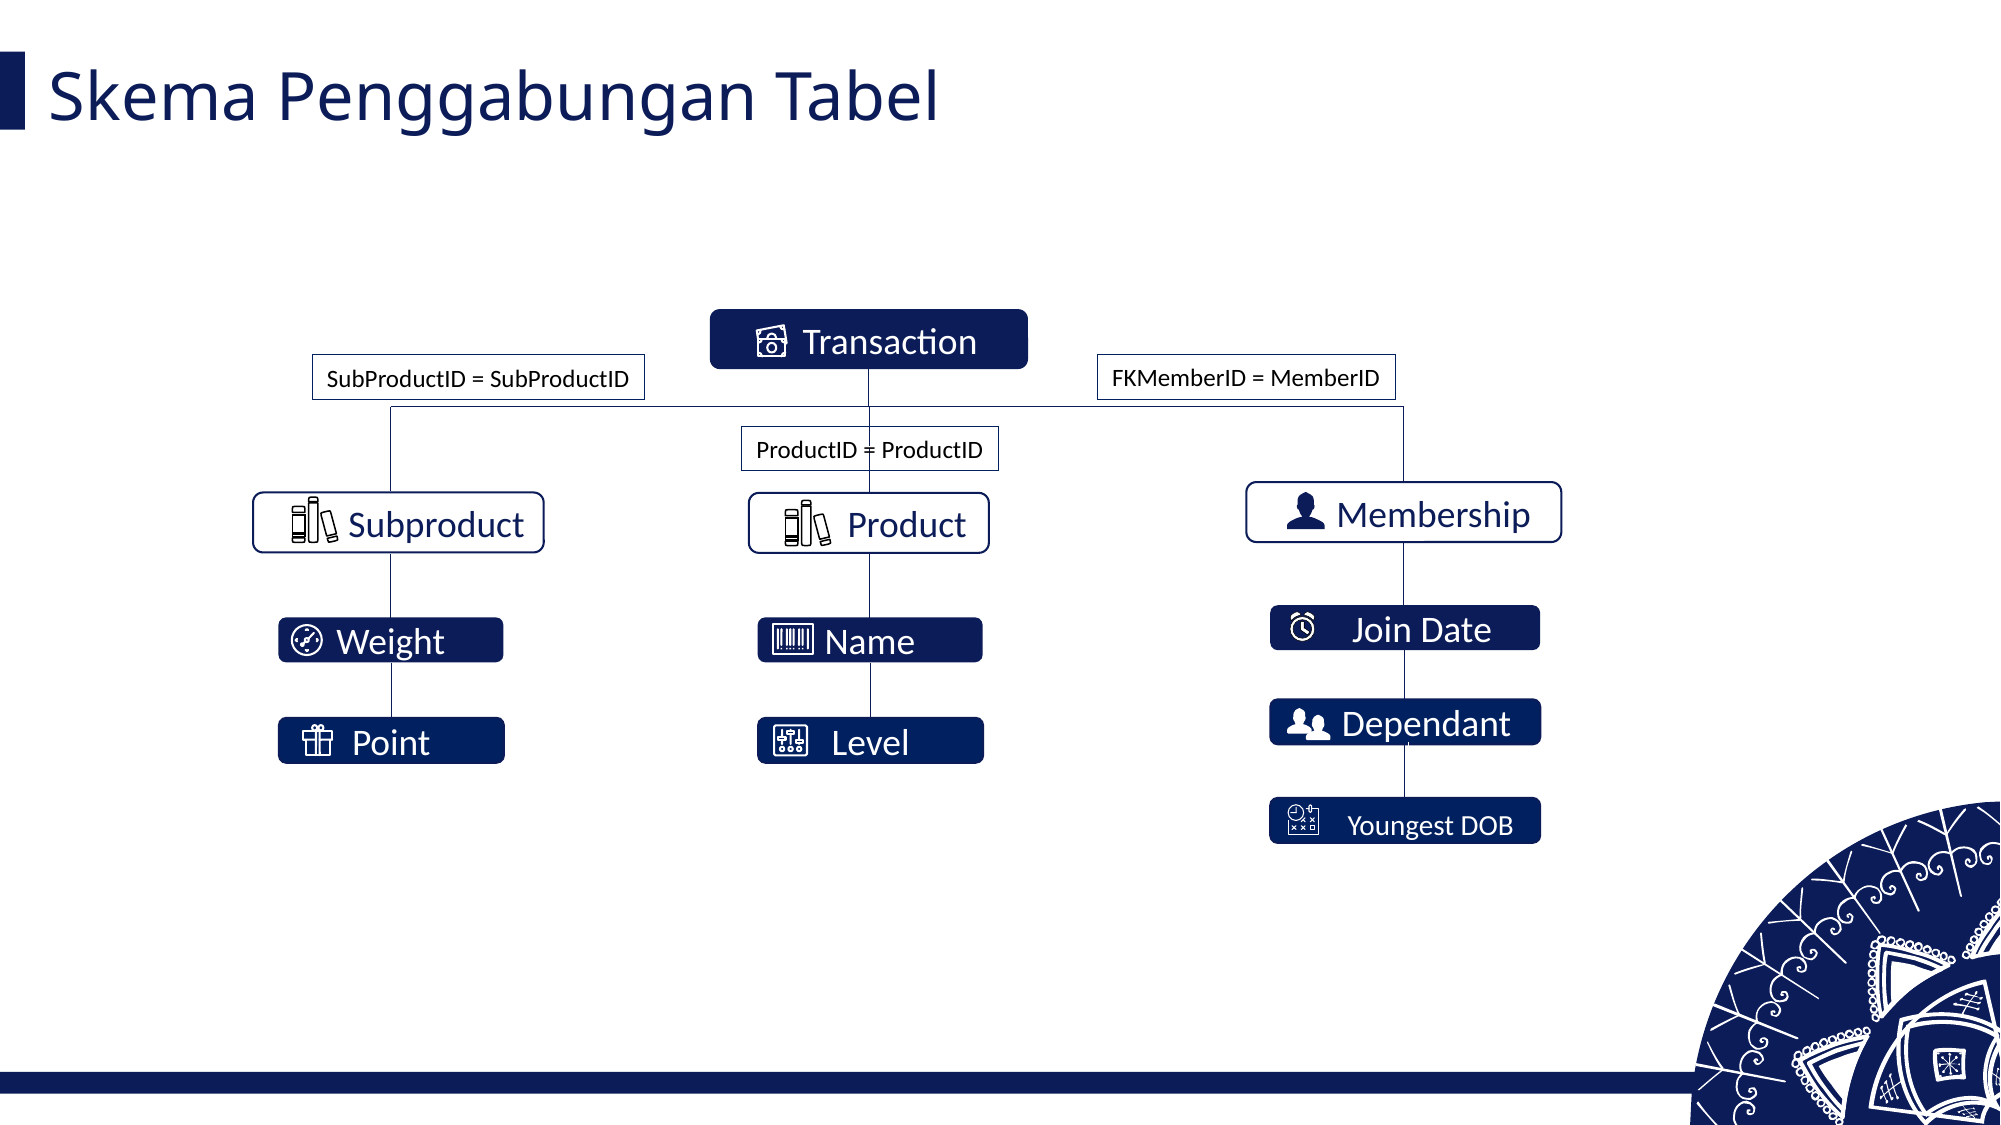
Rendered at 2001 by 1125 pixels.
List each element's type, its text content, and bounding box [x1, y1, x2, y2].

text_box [291, 625, 322, 656]
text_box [292, 496, 339, 543]
text_box Name [756, 616, 984, 664]
text_box Transaction [708, 308, 1030, 371]
text_box Product [747, 491, 990, 554]
text_box Point [277, 716, 505, 764]
text_box FKMemberID = MemberID [1097, 354, 1396, 400]
text_box [0, 1070, 1662, 1095]
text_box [772, 623, 814, 654]
text_box Skema Penggabungan Tabel [34, 46, 957, 141]
text_box Subproduct [252, 491, 545, 554]
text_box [774, 725, 807, 756]
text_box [785, 500, 832, 546]
text_box Level [757, 716, 985, 764]
text_box SubProductID = SubProductID [312, 354, 645, 400]
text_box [1662, 797, 2000, 1125]
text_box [1246, 406, 1562, 843]
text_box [756, 325, 787, 357]
text_box [0, 51, 26, 131]
text_box ProductID = ProductID [870, 426, 999, 471]
text_box ProductID = ProductID [741, 426, 869, 471]
text_box Weight [277, 616, 505, 664]
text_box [303, 725, 333, 756]
